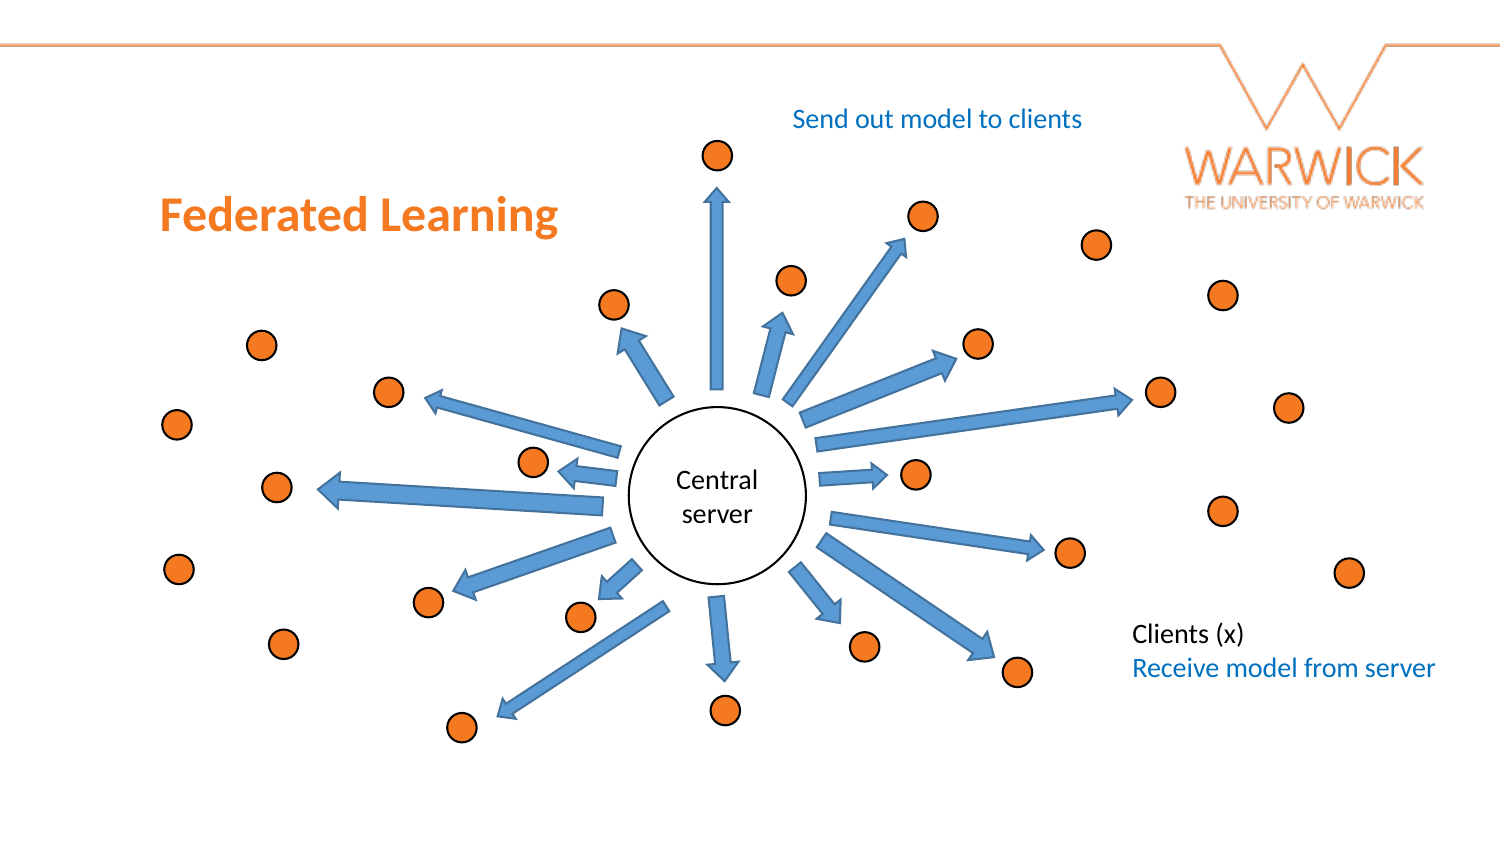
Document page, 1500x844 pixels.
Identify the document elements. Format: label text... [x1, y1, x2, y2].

list Federated Learning [145, 181, 1082, 244]
text_box [1207, 279, 1239, 312]
text_box [1001, 656, 1034, 689]
text_box [815, 531, 996, 662]
text_box [900, 459, 932, 491]
text_box [451, 526, 617, 602]
text_box [517, 446, 550, 479]
text_box Central server [627, 406, 807, 586]
text_box [565, 601, 597, 634]
text_box [787, 560, 842, 625]
text_box [412, 586, 445, 619]
text_box [781, 237, 908, 408]
text_box [1272, 392, 1305, 424]
text_box [163, 553, 195, 586]
text_box [161, 409, 193, 441]
text_box [496, 599, 671, 721]
text_box [267, 628, 300, 661]
text_box [709, 694, 742, 727]
text_box [752, 311, 795, 399]
text_box [316, 470, 605, 517]
text_box [798, 349, 958, 429]
text_box [1080, 229, 1113, 261]
text_box [616, 327, 676, 407]
text_box [556, 456, 619, 491]
text_box [1207, 495, 1239, 528]
text_box [1054, 537, 1087, 569]
text_box [423, 388, 623, 460]
text_box [828, 510, 1046, 563]
text_box [245, 329, 278, 362]
text_box [598, 289, 630, 321]
text_box Send out model to clients [777, 92, 1110, 142]
text_box [814, 386, 1134, 453]
text_box [701, 139, 734, 172]
text_box [446, 711, 478, 744]
text_box [597, 557, 644, 601]
text_box [372, 376, 405, 409]
text_box [775, 264, 807, 297]
text_box [1144, 376, 1177, 409]
text_box [962, 328, 994, 360]
text_box [702, 186, 731, 391]
text_box [1333, 557, 1366, 589]
text_box [818, 461, 889, 491]
text_box [261, 471, 293, 504]
text_box [705, 594, 741, 683]
text_box [907, 200, 939, 233]
text_box [848, 631, 881, 663]
